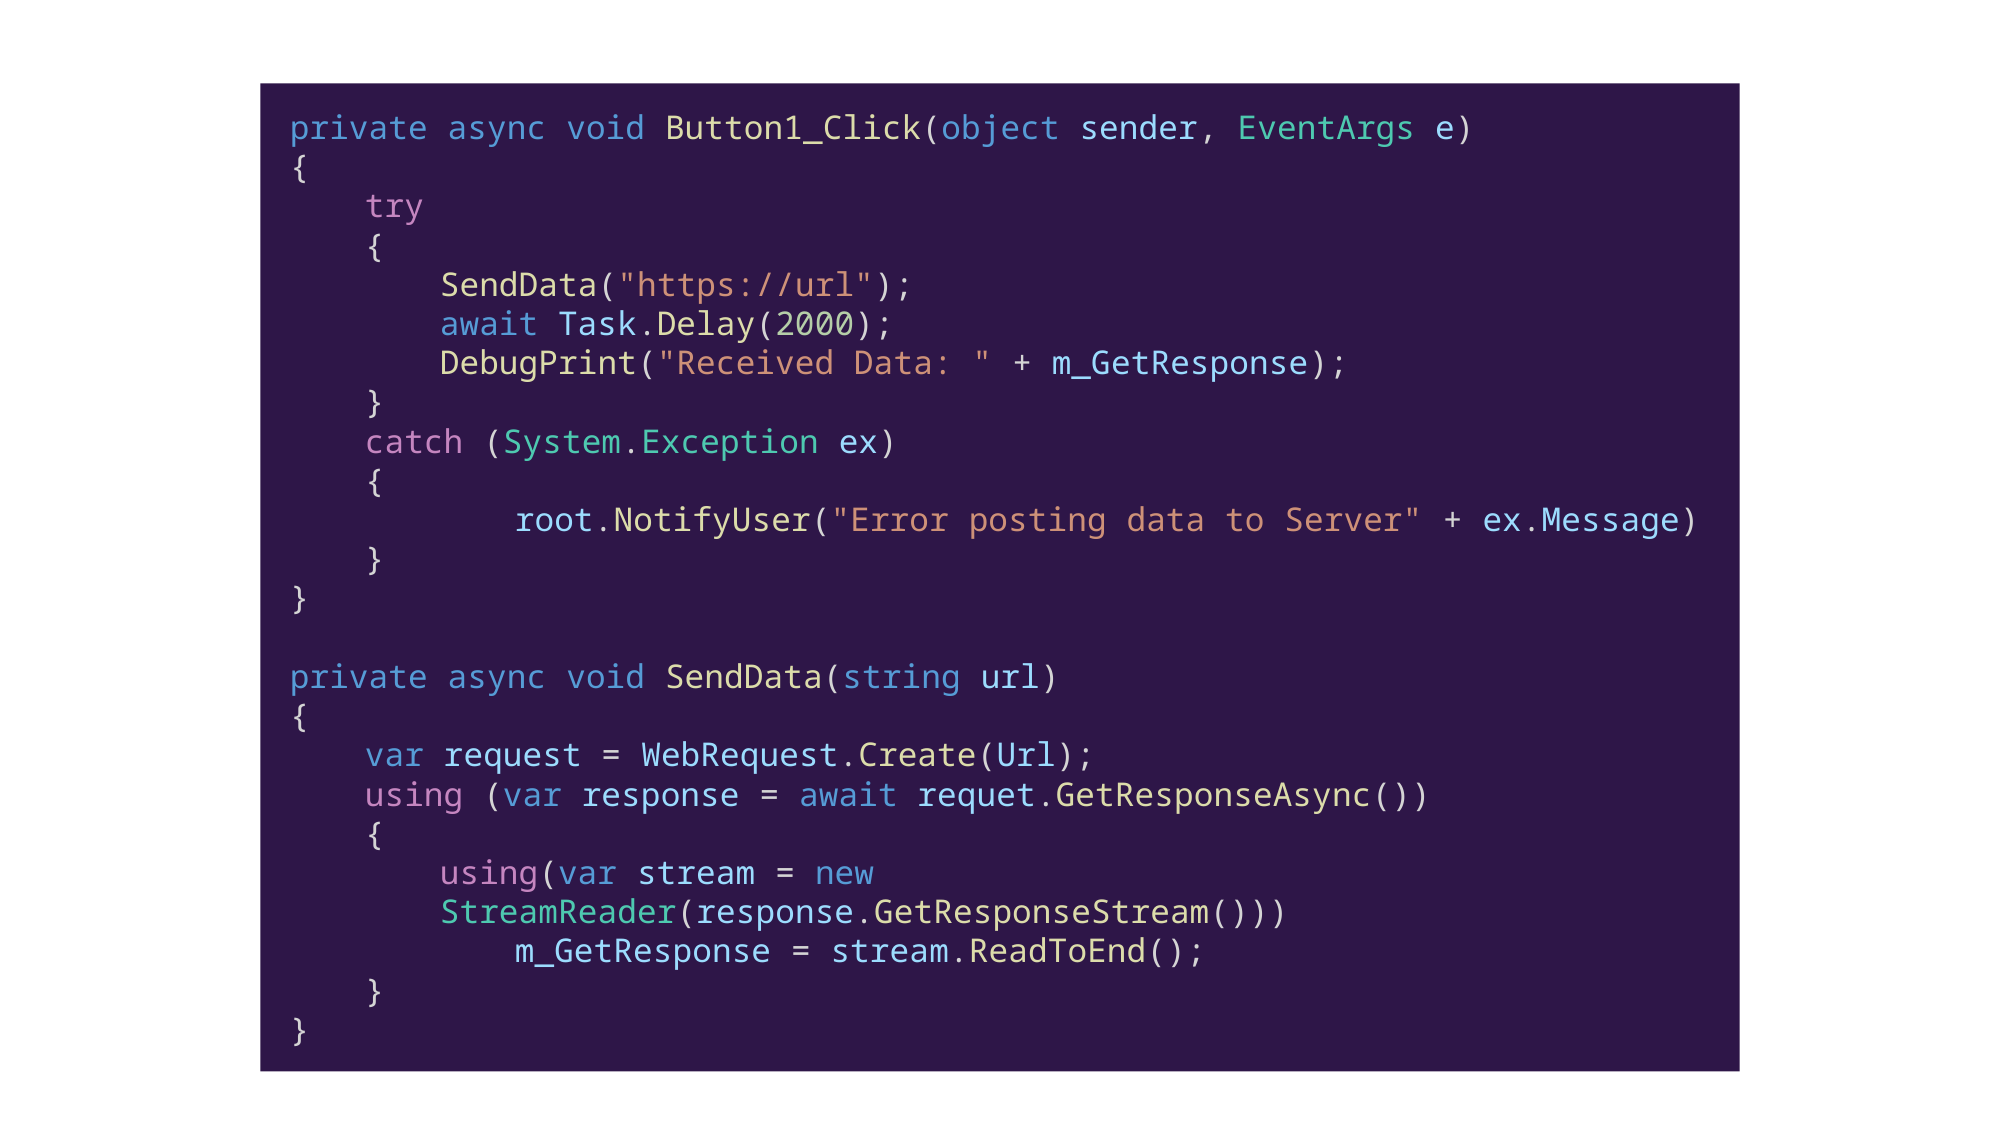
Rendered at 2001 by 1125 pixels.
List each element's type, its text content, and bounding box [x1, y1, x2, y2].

text_box private async void Button1_Click(object sender, EventArgs e) { try { SendData("https://url"); await Task.Delay(2000); DebugPrint("Received Data: " + m_GetResponse); } catch (System.Exception ex) { root.NotifyUser("Error posting data to Server" + ex.Message) } } private async void SendData(string url) { var request = WebRequest.Create(Url); using (var response = await requet.GetResponseAsync()) { using(var stream = new StreamReader(response.GetResponseStream())) m_GetResponse = stream.ReadToEnd(); } } [260, 83, 1740, 1072]
